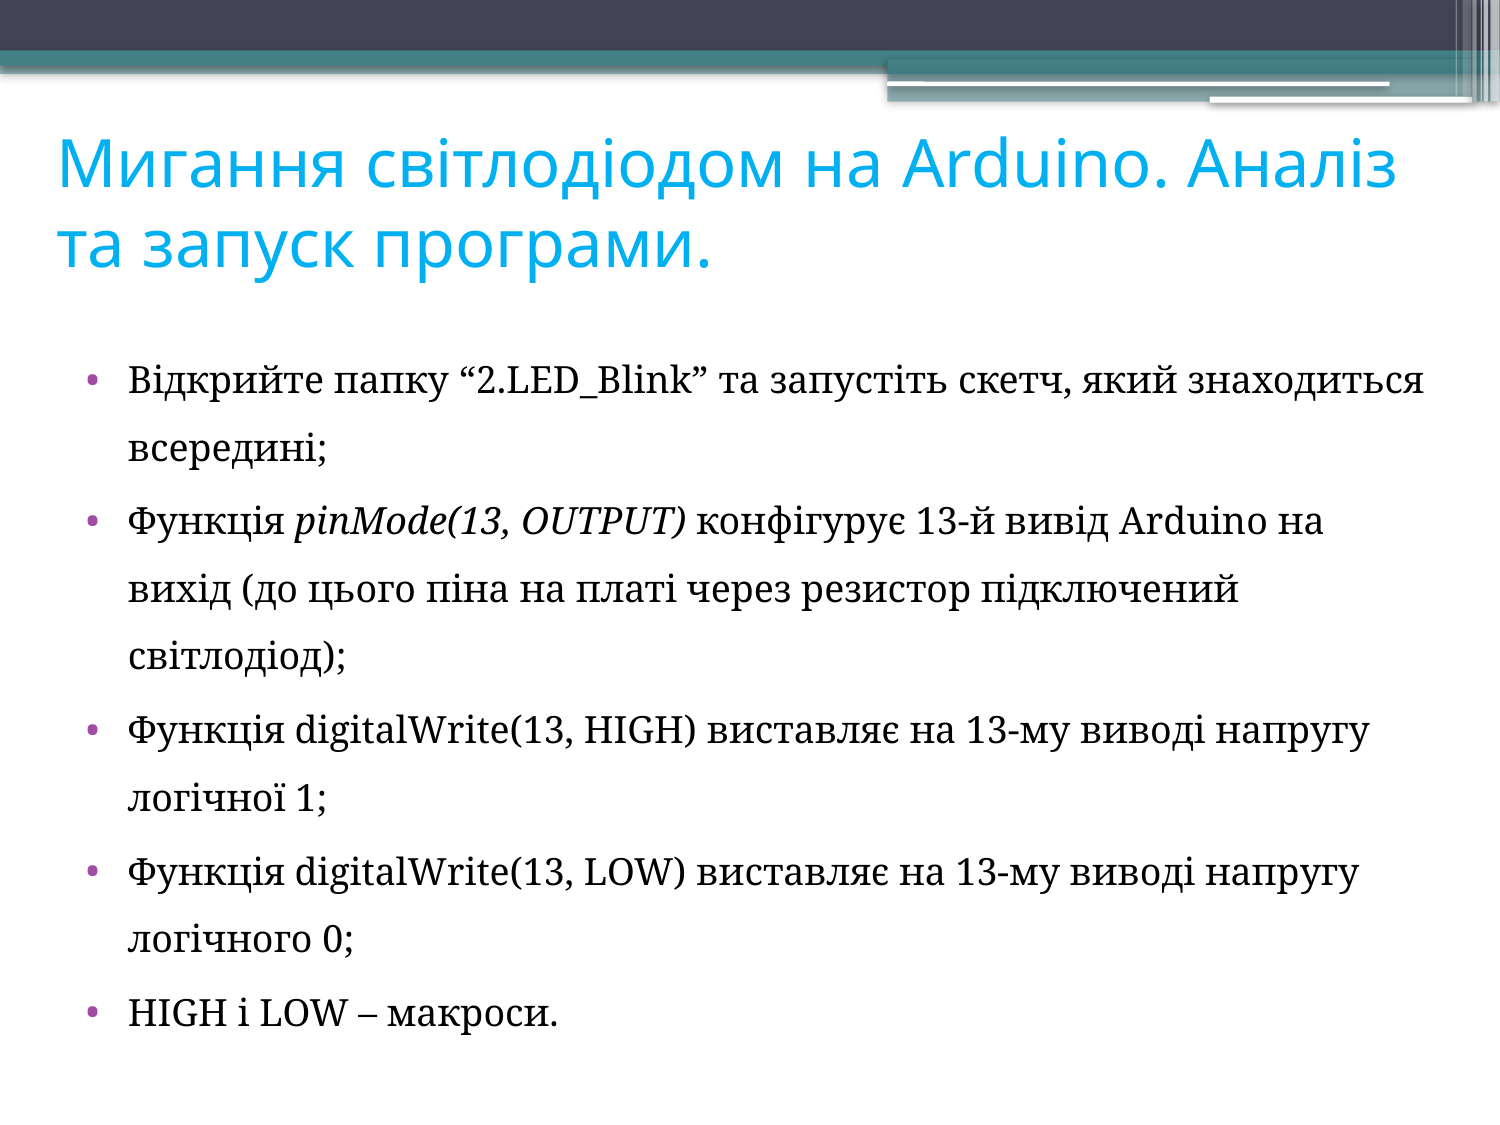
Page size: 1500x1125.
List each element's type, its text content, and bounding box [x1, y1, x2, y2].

title Мигання світлодіодом на Arduino. Аналіз та запуск програми. [41, 113, 1436, 289]
text_box Відкрийте папку “2.LED_Blink” та запустіть скетч, який знаходиться всередині; Функція pinMode(13, OUTPUT) конфігурує 13-й вивід Arduino на вихід (до цього піна на платі через резистор підключений світлодіод); Функція digitalWrite(13, HIGH) виставляє на 13-му виводі напругу логічної 1; Функція digitalWrite(13, LOW) виставляє на 13-му виводі напругу логічного 0; HIGH і LOW – макроси. [53, 326, 1450, 1025]
